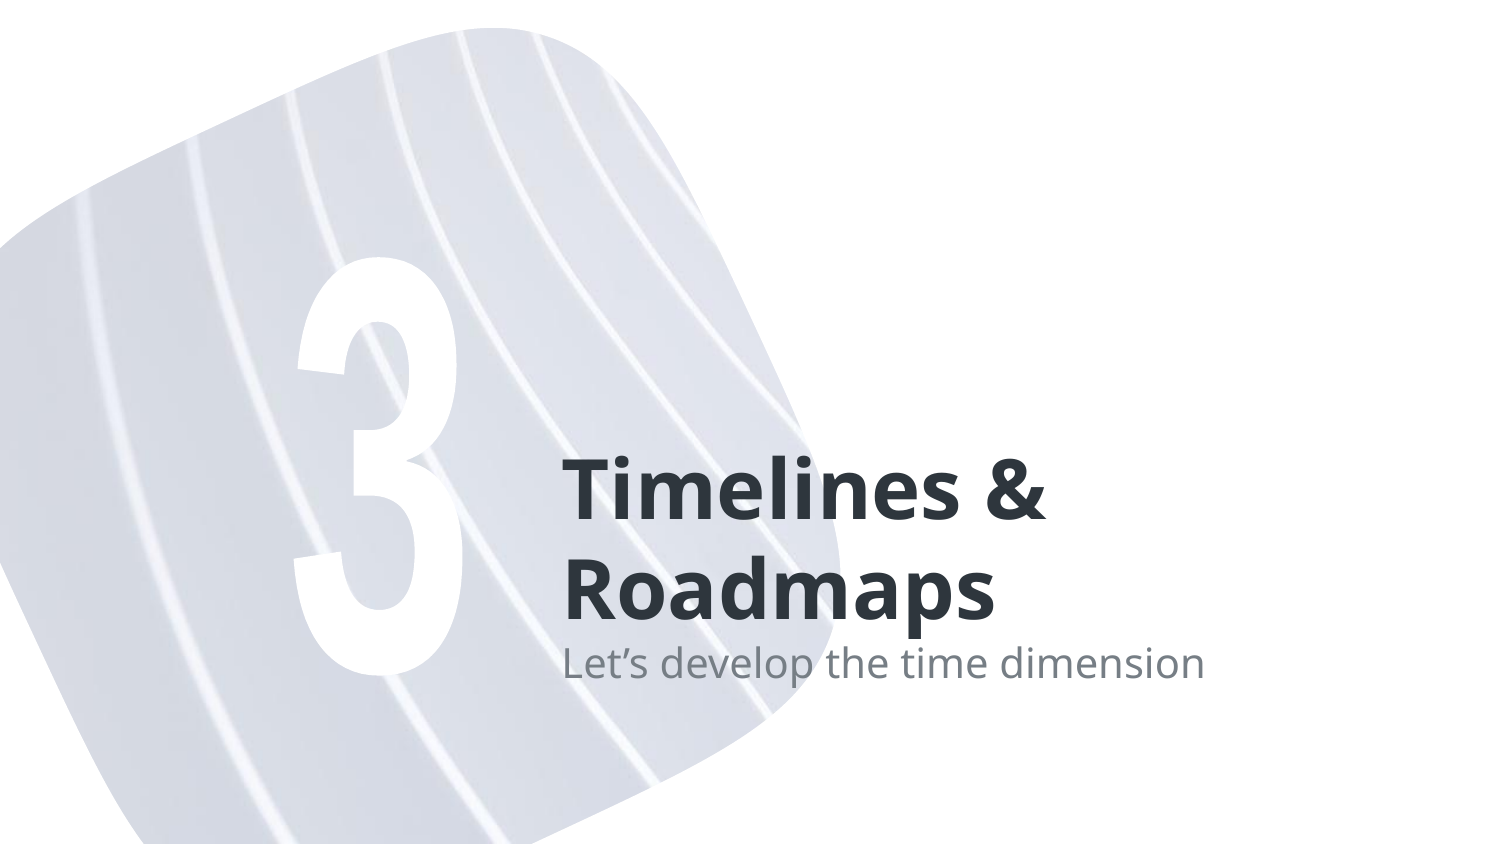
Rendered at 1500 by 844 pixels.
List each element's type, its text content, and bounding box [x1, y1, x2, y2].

title Timelines & Roadmaps [561, 445, 1388, 637]
subtitle Let’s develop the time dimension [561, 637, 1388, 694]
picture [0, 28, 807, 844]
